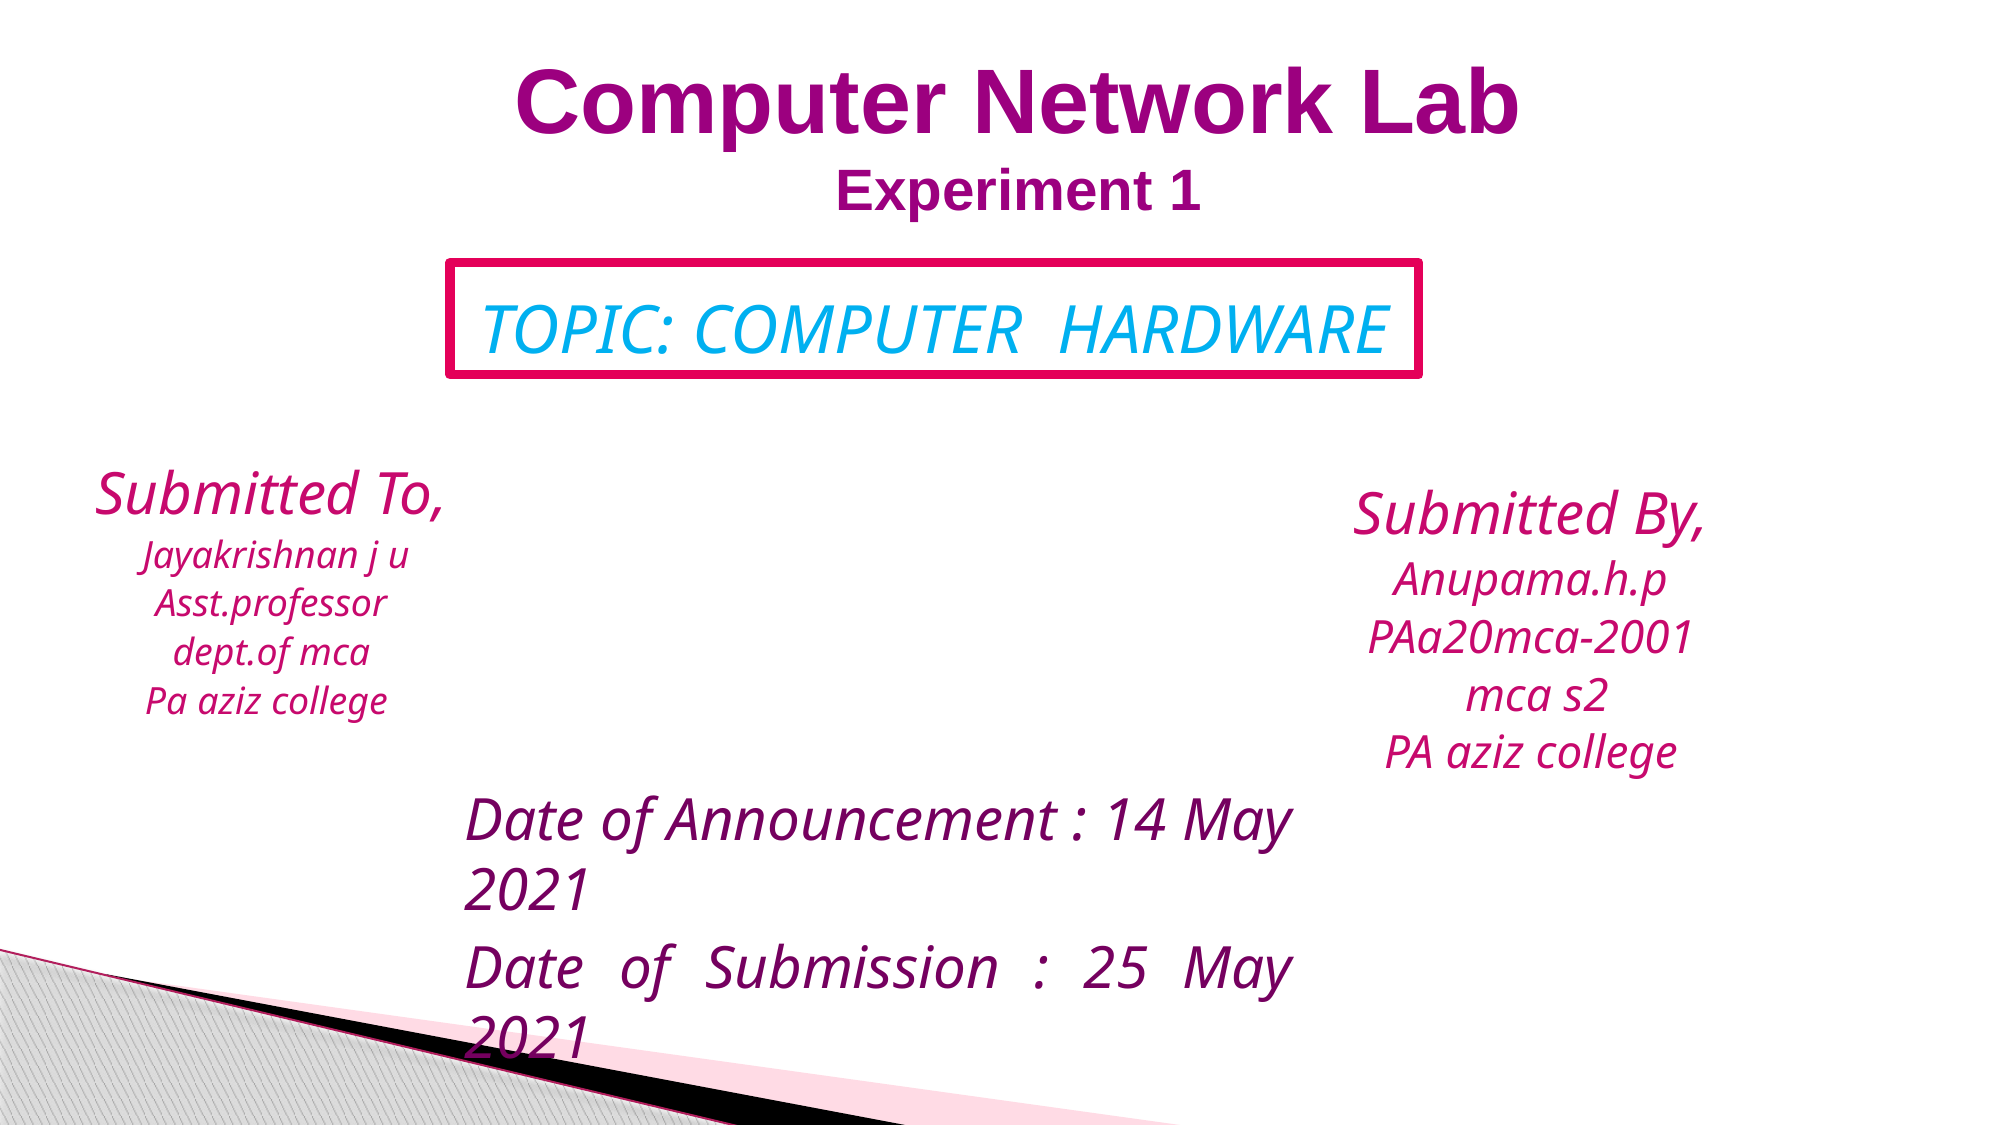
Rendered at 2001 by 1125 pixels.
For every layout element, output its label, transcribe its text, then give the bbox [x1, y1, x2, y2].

list TOPIC: COMPUTER HARDWARE [445, 258, 1423, 379]
title Computer Network Lab Experiment 1 [350, 24, 1688, 239]
list Date of Announcement : 14 May 2021 Date of Submission : 25 May 2021 [450, 774, 1307, 975]
list Submitted By, Anupama.h.p PAa20mca-2001 mca s2 PA aziz college [1312, 412, 1750, 787]
list Submitted To, Jayakrishnan j u Asst.professor dept.of mca Pa aziz college [37, 375, 506, 730]
